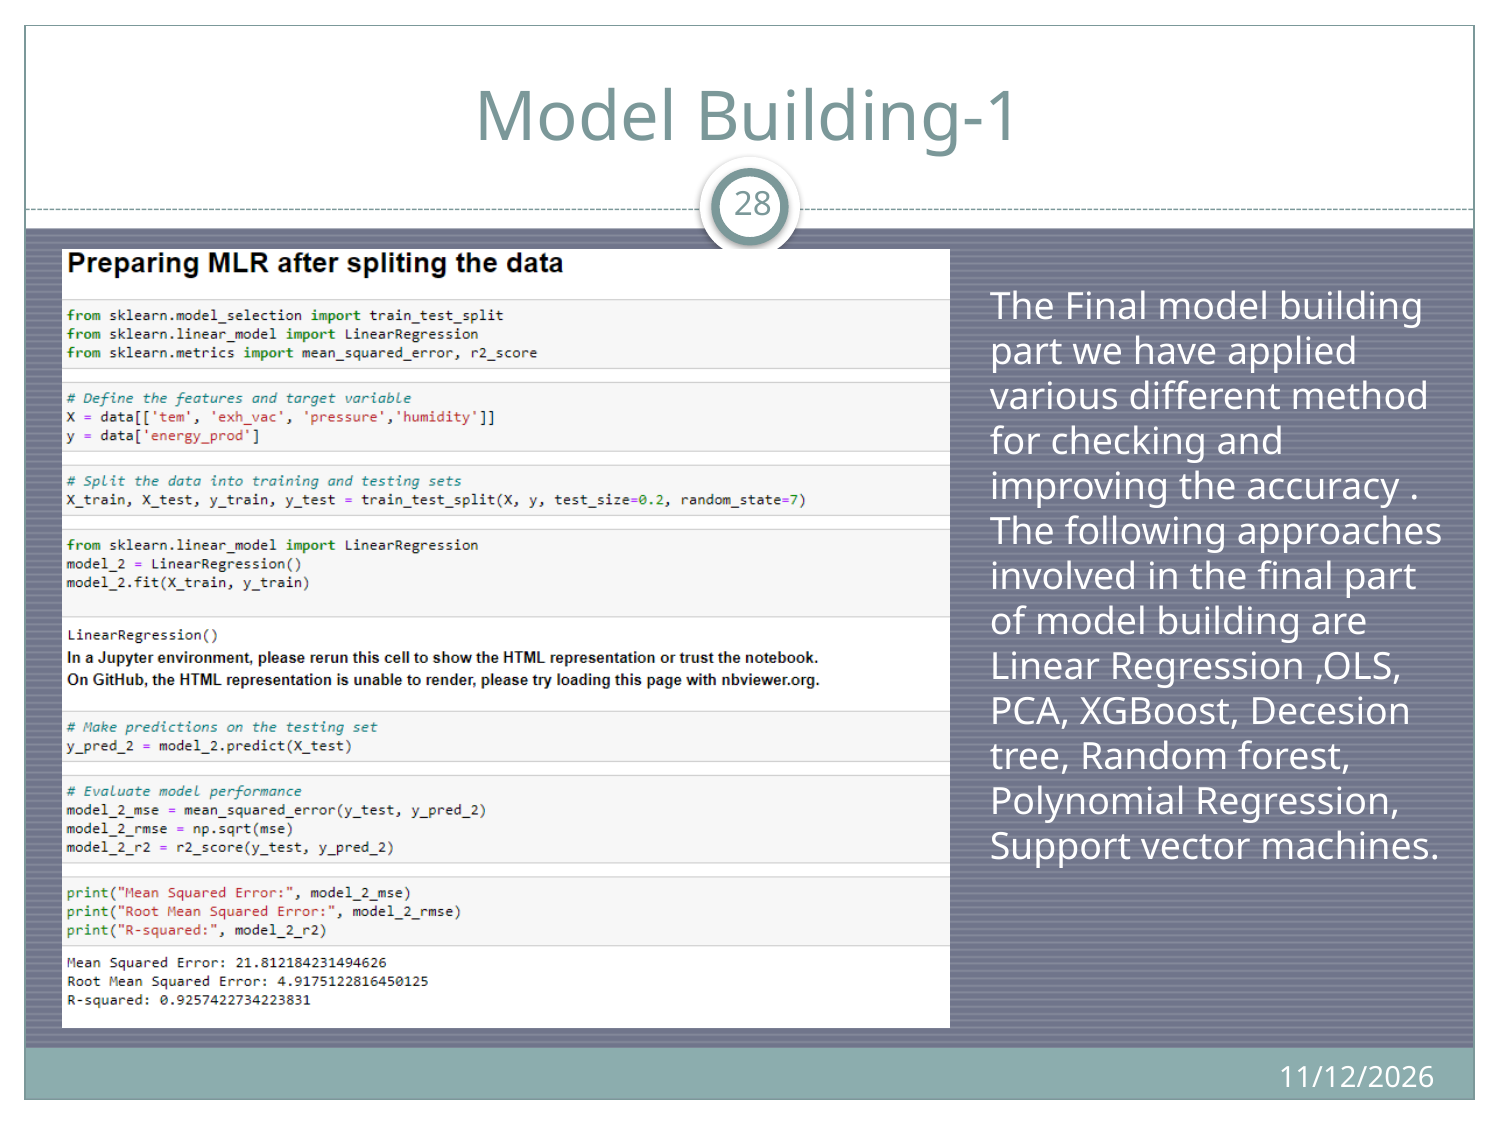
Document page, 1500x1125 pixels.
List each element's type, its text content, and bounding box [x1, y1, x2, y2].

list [62, 249, 950, 1029]
title Model Building-1 [49, 37, 1450, 162]
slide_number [950, 1050, 1450, 1111]
text_box The Final model building part we have applied various different method for checking and improving the accuracy . The following approaches involved in the final part of model building are Linear Regression ,OLS, PCA, XGBoost, Decesion tree, Random forest, Polynomial Regression, Support vector machines. [975, 274, 1475, 875]
slide_number 28 [715, 168, 791, 241]
